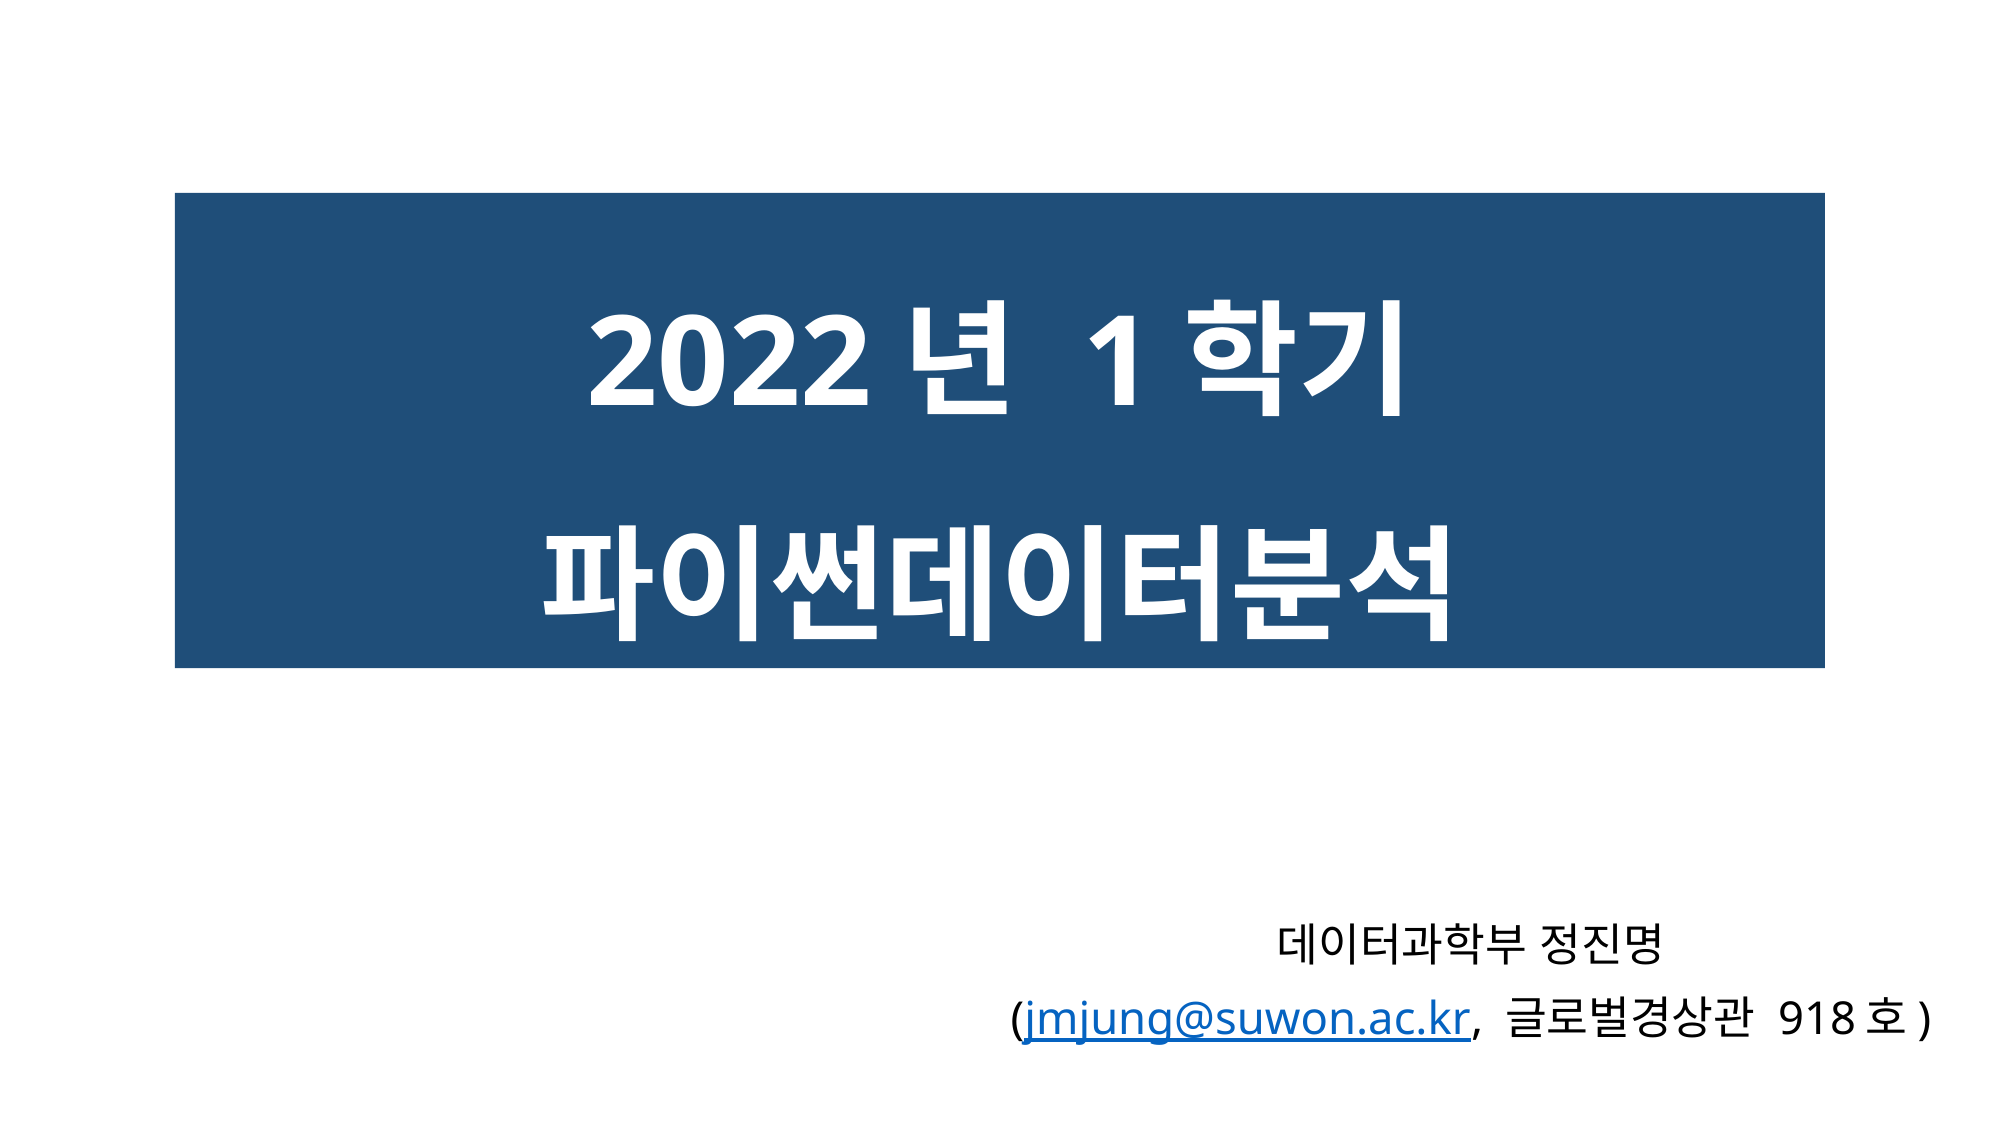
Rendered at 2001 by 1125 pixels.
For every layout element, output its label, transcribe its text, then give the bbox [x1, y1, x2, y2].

subtitle 데이터과학부 정진명 (jmjung@suwon.ac.kr, 글로벌경상관 918호) [970, 914, 1972, 1089]
title 2022년 1학기 파이썬데이터분석 [174, 192, 1825, 669]
